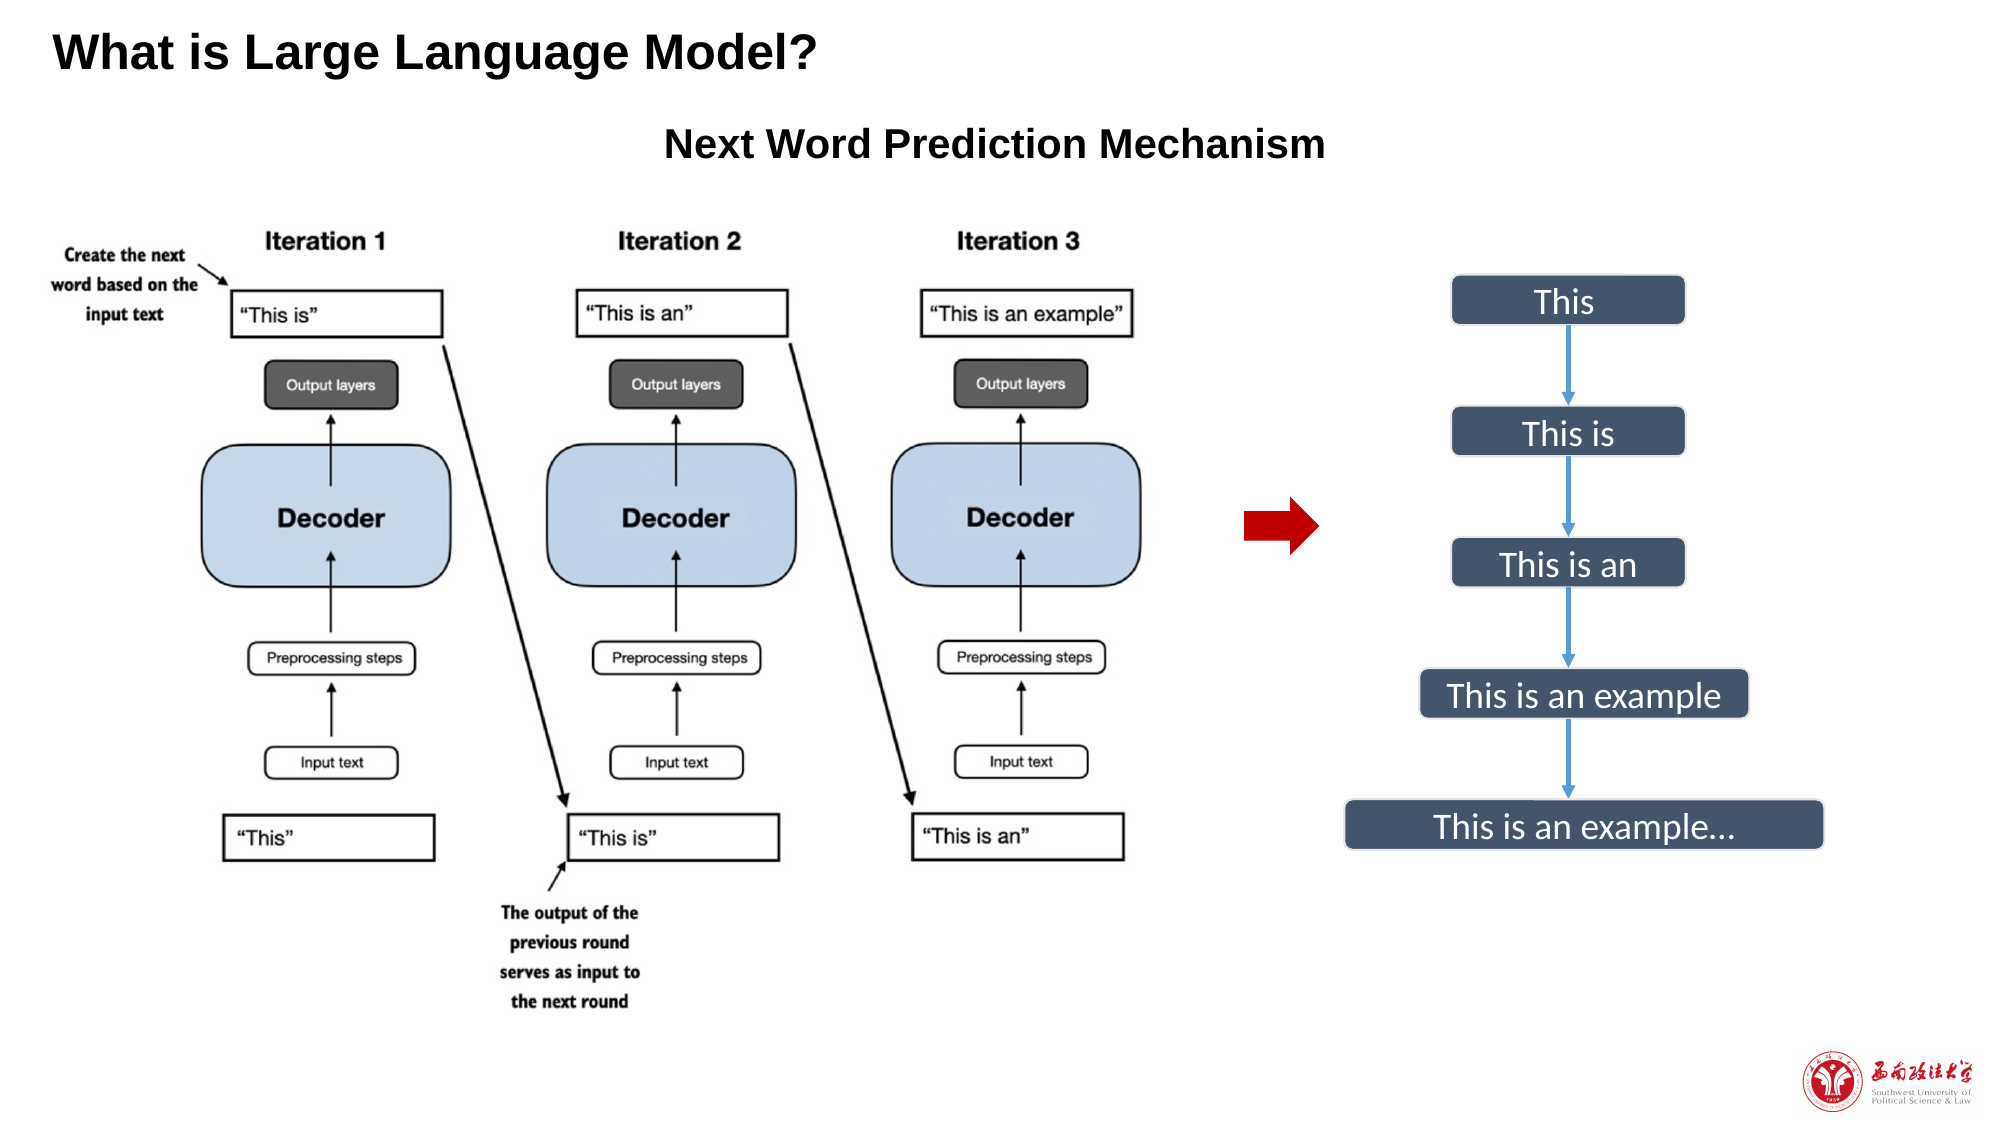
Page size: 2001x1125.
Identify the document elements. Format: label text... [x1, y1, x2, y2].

text_box This is an example… [1343, 798, 1826, 851]
text_box This is an example [1418, 666, 1751, 720]
picture [1795, 1048, 1978, 1116]
text_box What is Large Language Model? [37, 12, 834, 88]
text_box [1243, 494, 1321, 558]
text_box Next Word Prediction Mechanism [649, 108, 1342, 174]
text_box This [1449, 273, 1687, 327]
text_box This is an [1449, 535, 1687, 589]
text_box This is [1449, 404, 1687, 458]
picture [20, 176, 1220, 1039]
